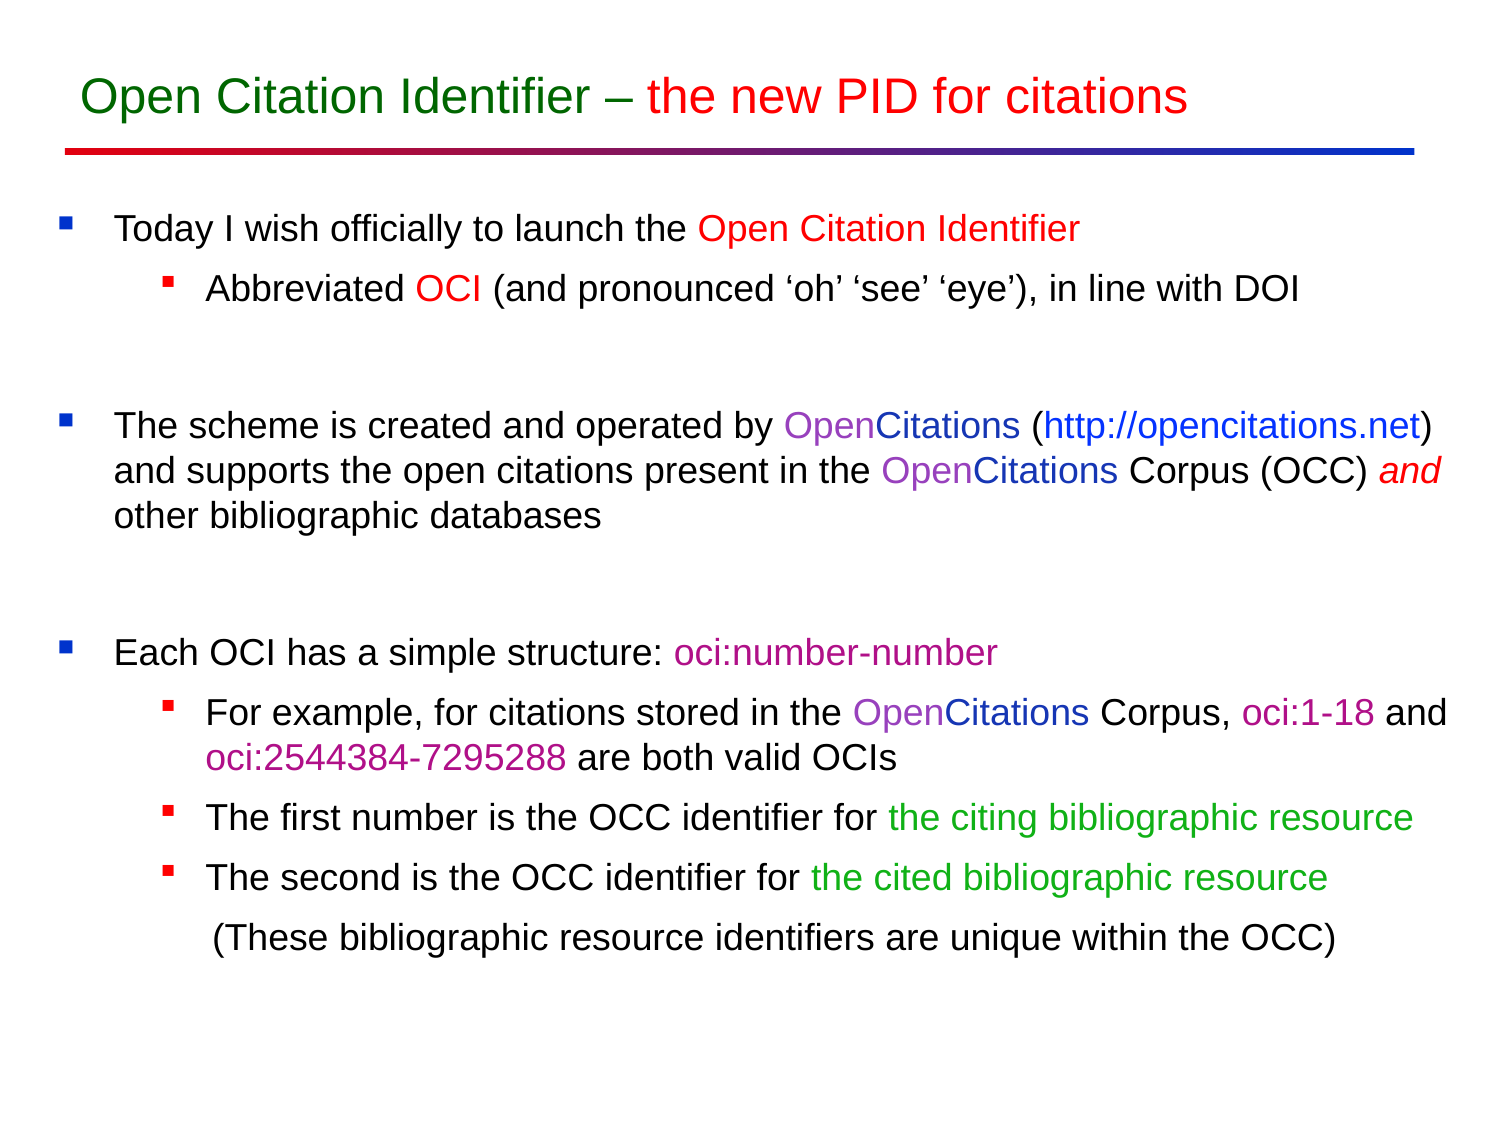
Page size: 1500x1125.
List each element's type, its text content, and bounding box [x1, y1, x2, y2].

title Open Citation Identifier – the new PID for citations [64, 54, 1424, 131]
list Today I wish officially to launch the Open Citation Identifier Abbreviated OCI (and pronounced ‘oh’ ‘see’ ‘eye’), in line with DOI The scheme is created and operated by OpenCitations (http://opencitations.net) and supports the open citations present in the OpenCitations Corpus (OCC) and other bibliographic databases Each OCI has a simple structure: oci:number-number For example, for citations stored in the OpenCitations Corpus, oci:1-18 and oci:2544384-7295288 are both valid OCIs The first number is the OCC identifier for the citing bibliographic resource The second is the OCC identifier for the cited bibliographic resource (These bibliographic resource identifiers are unique within the OCC) [42, 196, 1478, 1094]
